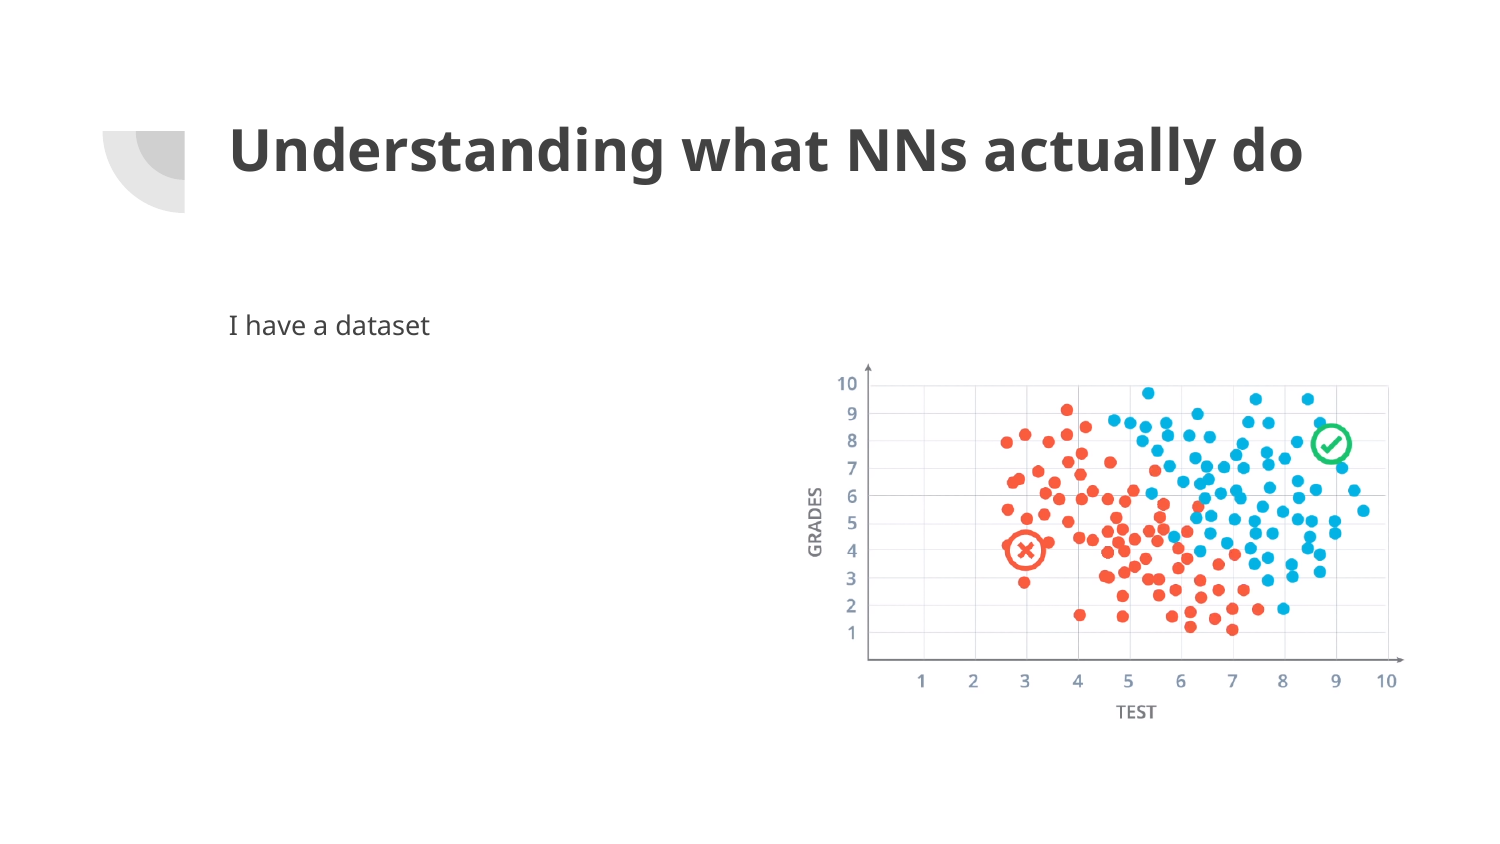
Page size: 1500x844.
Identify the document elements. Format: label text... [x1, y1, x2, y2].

picture [780, 331, 1451, 739]
title Understanding what NNs actually do [213, 98, 1368, 263]
list I have a dataset [213, 288, 781, 706]
